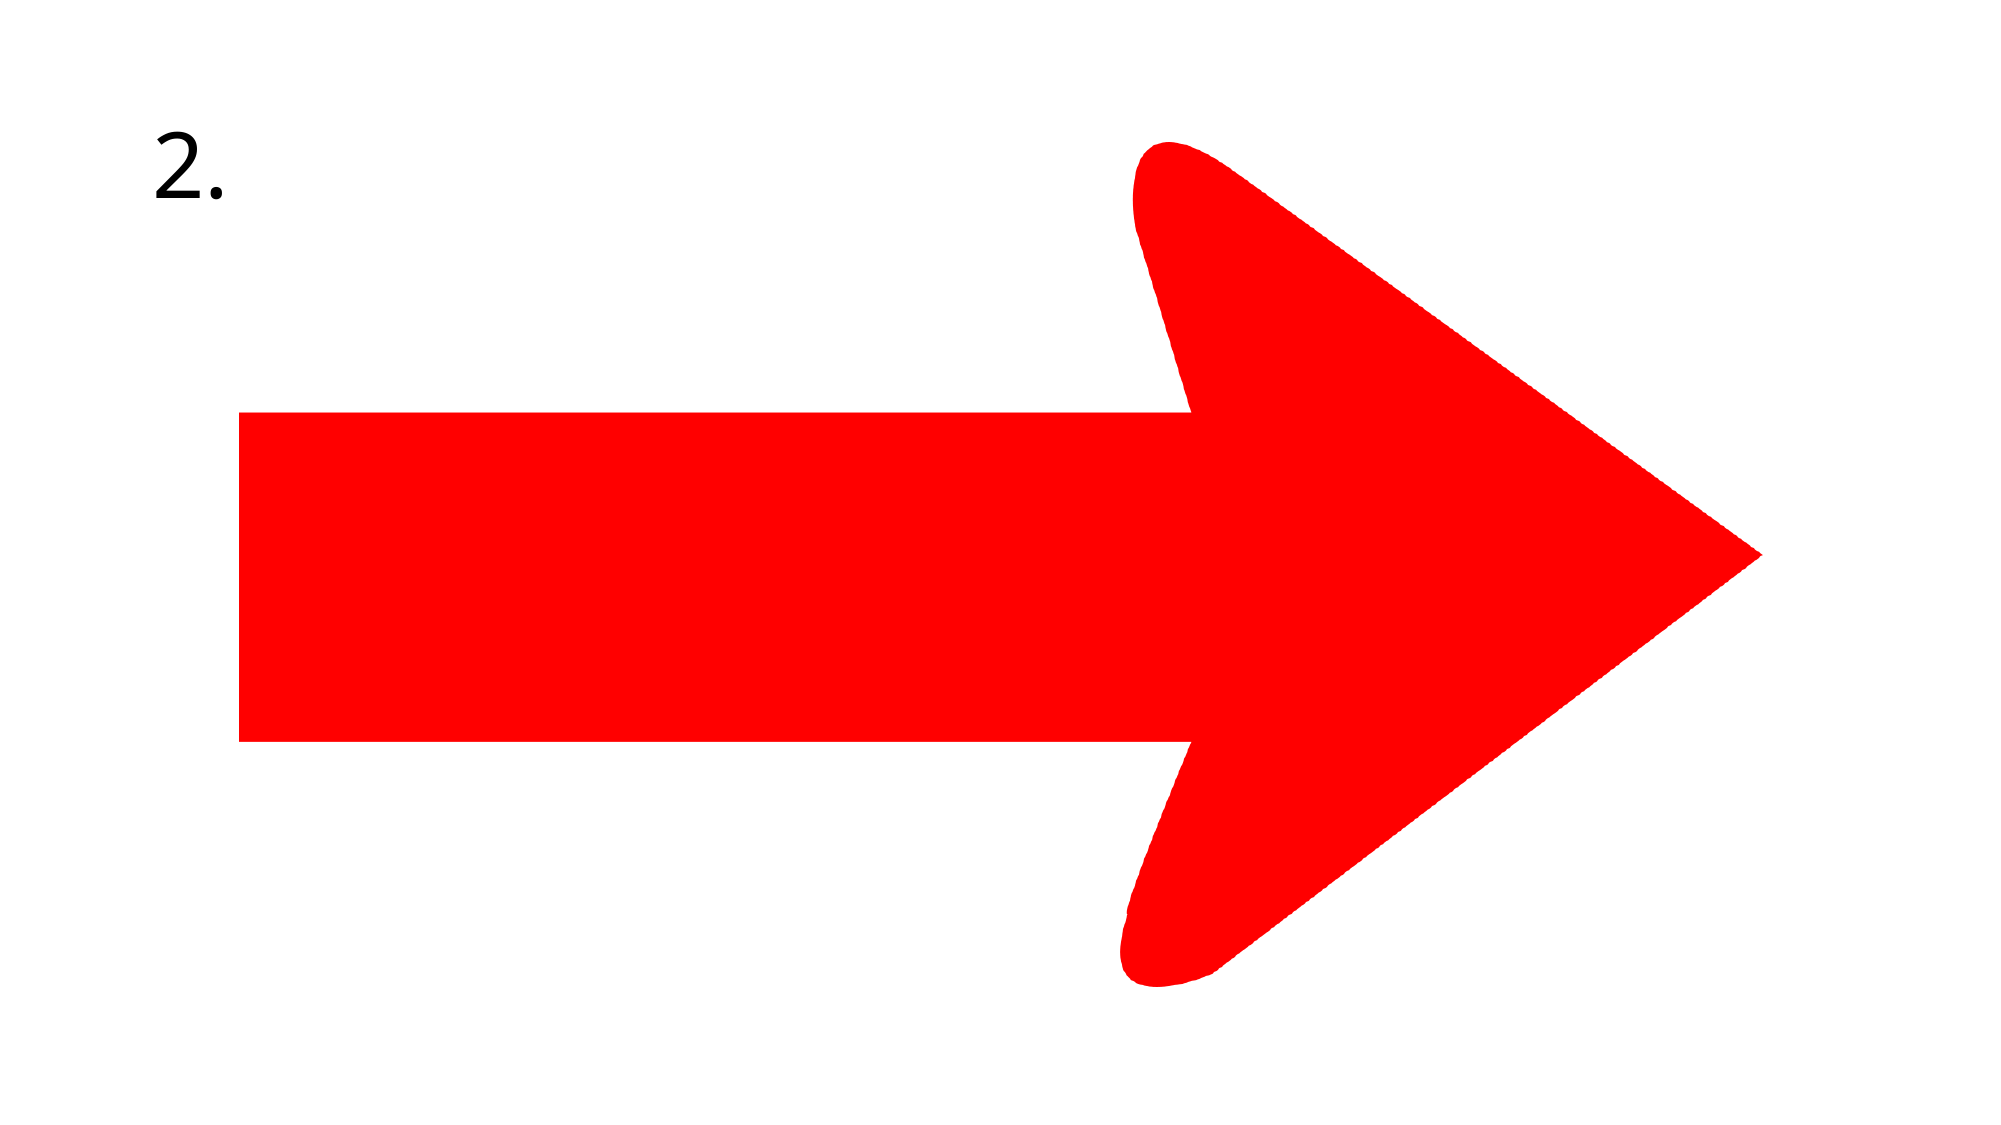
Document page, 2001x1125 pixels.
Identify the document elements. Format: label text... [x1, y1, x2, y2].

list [219, 123, 1781, 1002]
title 2. [137, 59, 1863, 278]
